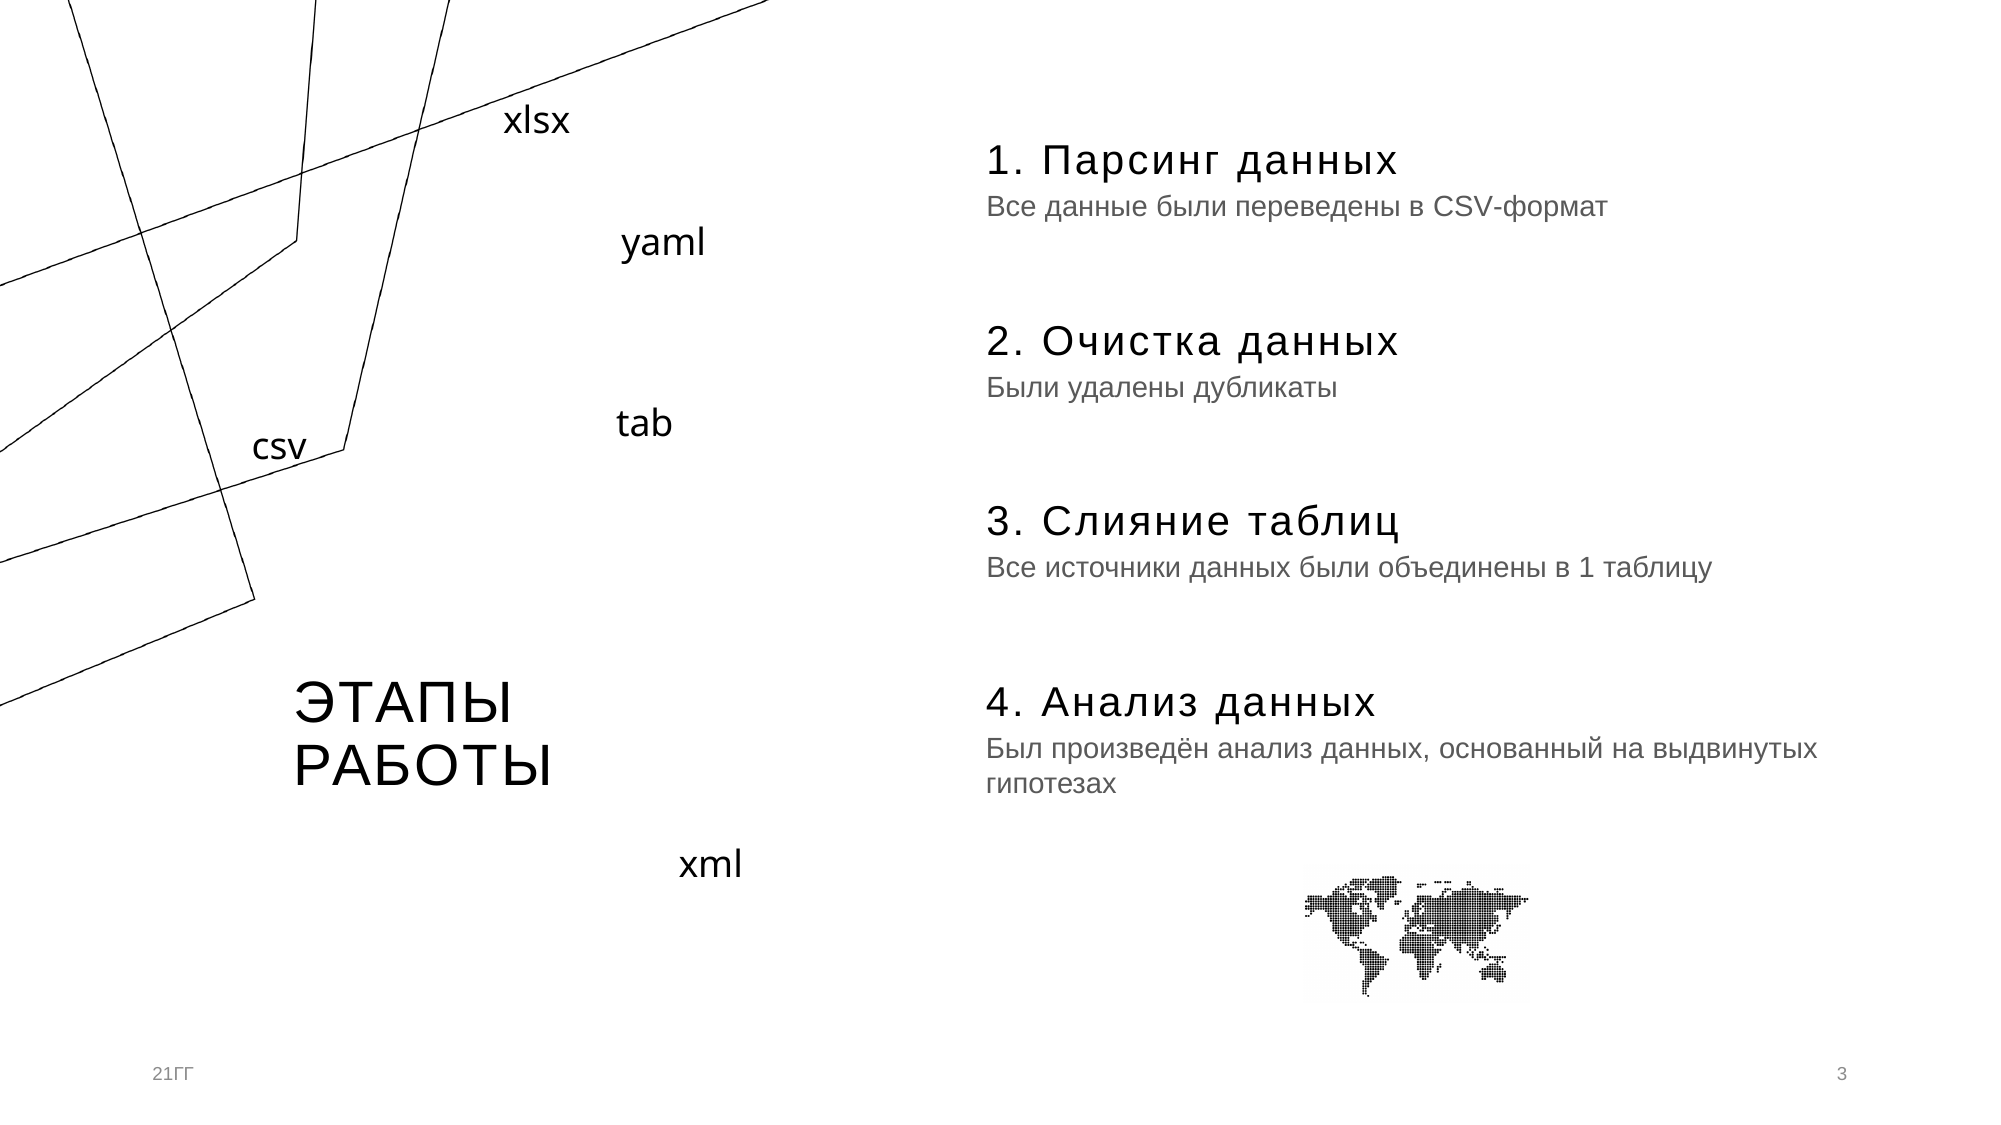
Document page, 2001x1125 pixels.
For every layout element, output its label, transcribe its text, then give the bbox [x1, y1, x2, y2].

list 3. Слияние таблиц [971, 492, 1863, 541]
picture [0, 0, 803, 720]
picture [1303, 864, 1530, 1003]
list Все источники данных были объединены в 1 таблицу [971, 541, 1863, 663]
text_box xlsx [488, 88, 586, 149]
list Был произведён анализ данных, основанный на выдвинутых гипотезах [970, 721, 1862, 844]
text_box yaml [606, 210, 722, 271]
slide_number 21ГГ [137, 1042, 293, 1103]
title Этапы работы [279, 587, 828, 806]
list Были удалены дубликаты [971, 360, 1863, 483]
list 2. Очистка данных [971, 311, 1863, 360]
text_box csv [236, 414, 322, 475]
list 1. Парсинг данных [971, 131, 1863, 180]
text_box xml [663, 832, 758, 892]
list 4. Анализ данных [970, 672, 1863, 753]
list Все данные были переведены в CSV-формат [971, 180, 1863, 303]
text_box tab [601, 391, 689, 452]
slide_number 3 [1755, 1042, 1863, 1103]
